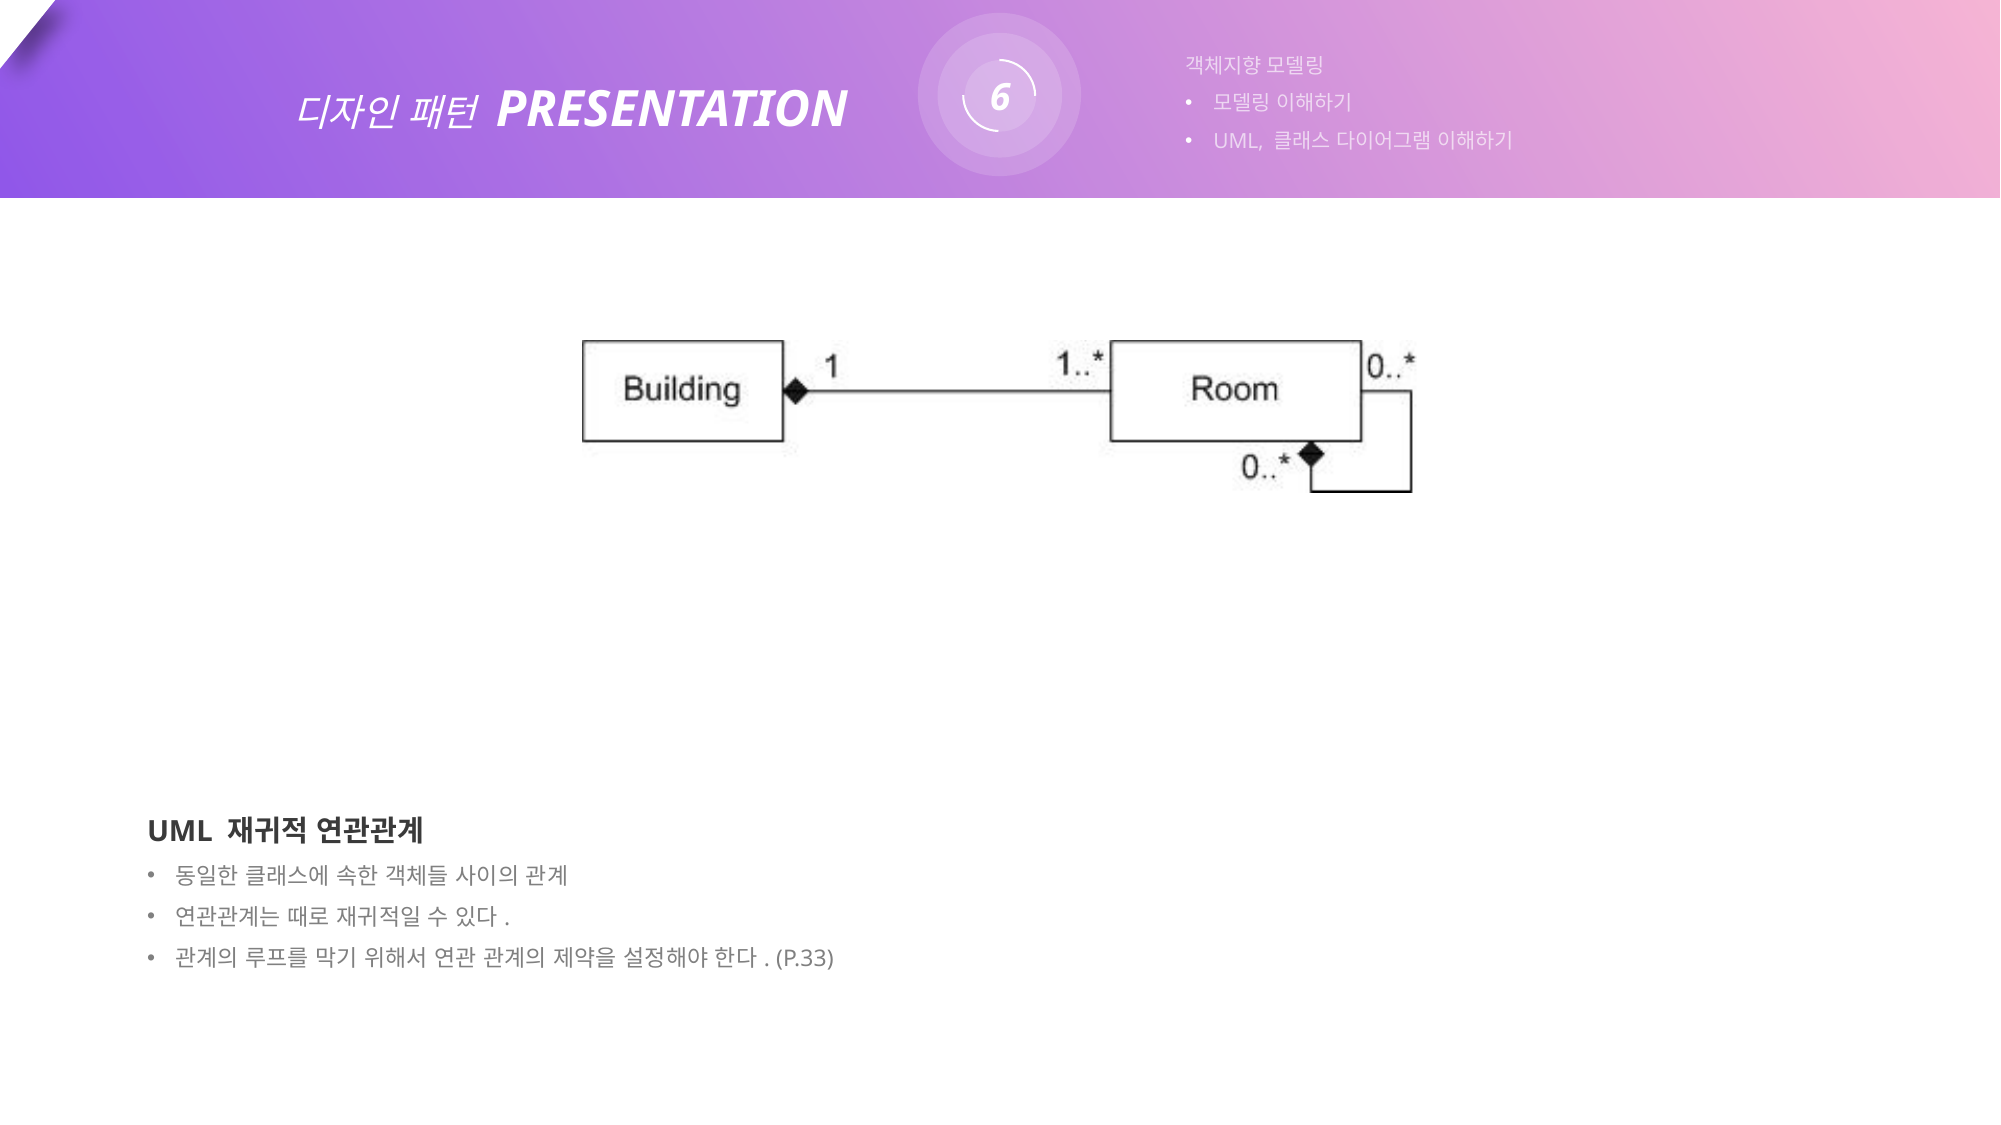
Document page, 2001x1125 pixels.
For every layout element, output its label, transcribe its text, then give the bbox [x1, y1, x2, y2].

picture [582, 340, 1419, 493]
text_box UML 재귀적 연관관계 동일한 클래스에 속한 객체들 사이의 관계 연관관계는 때로 재귀적일 수 있다. 관계의 루프를 막기 위해서 연관 관계의 제약을 설정해야 한다. (P.33) [132, 787, 1063, 979]
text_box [0, 0, 2000, 198]
